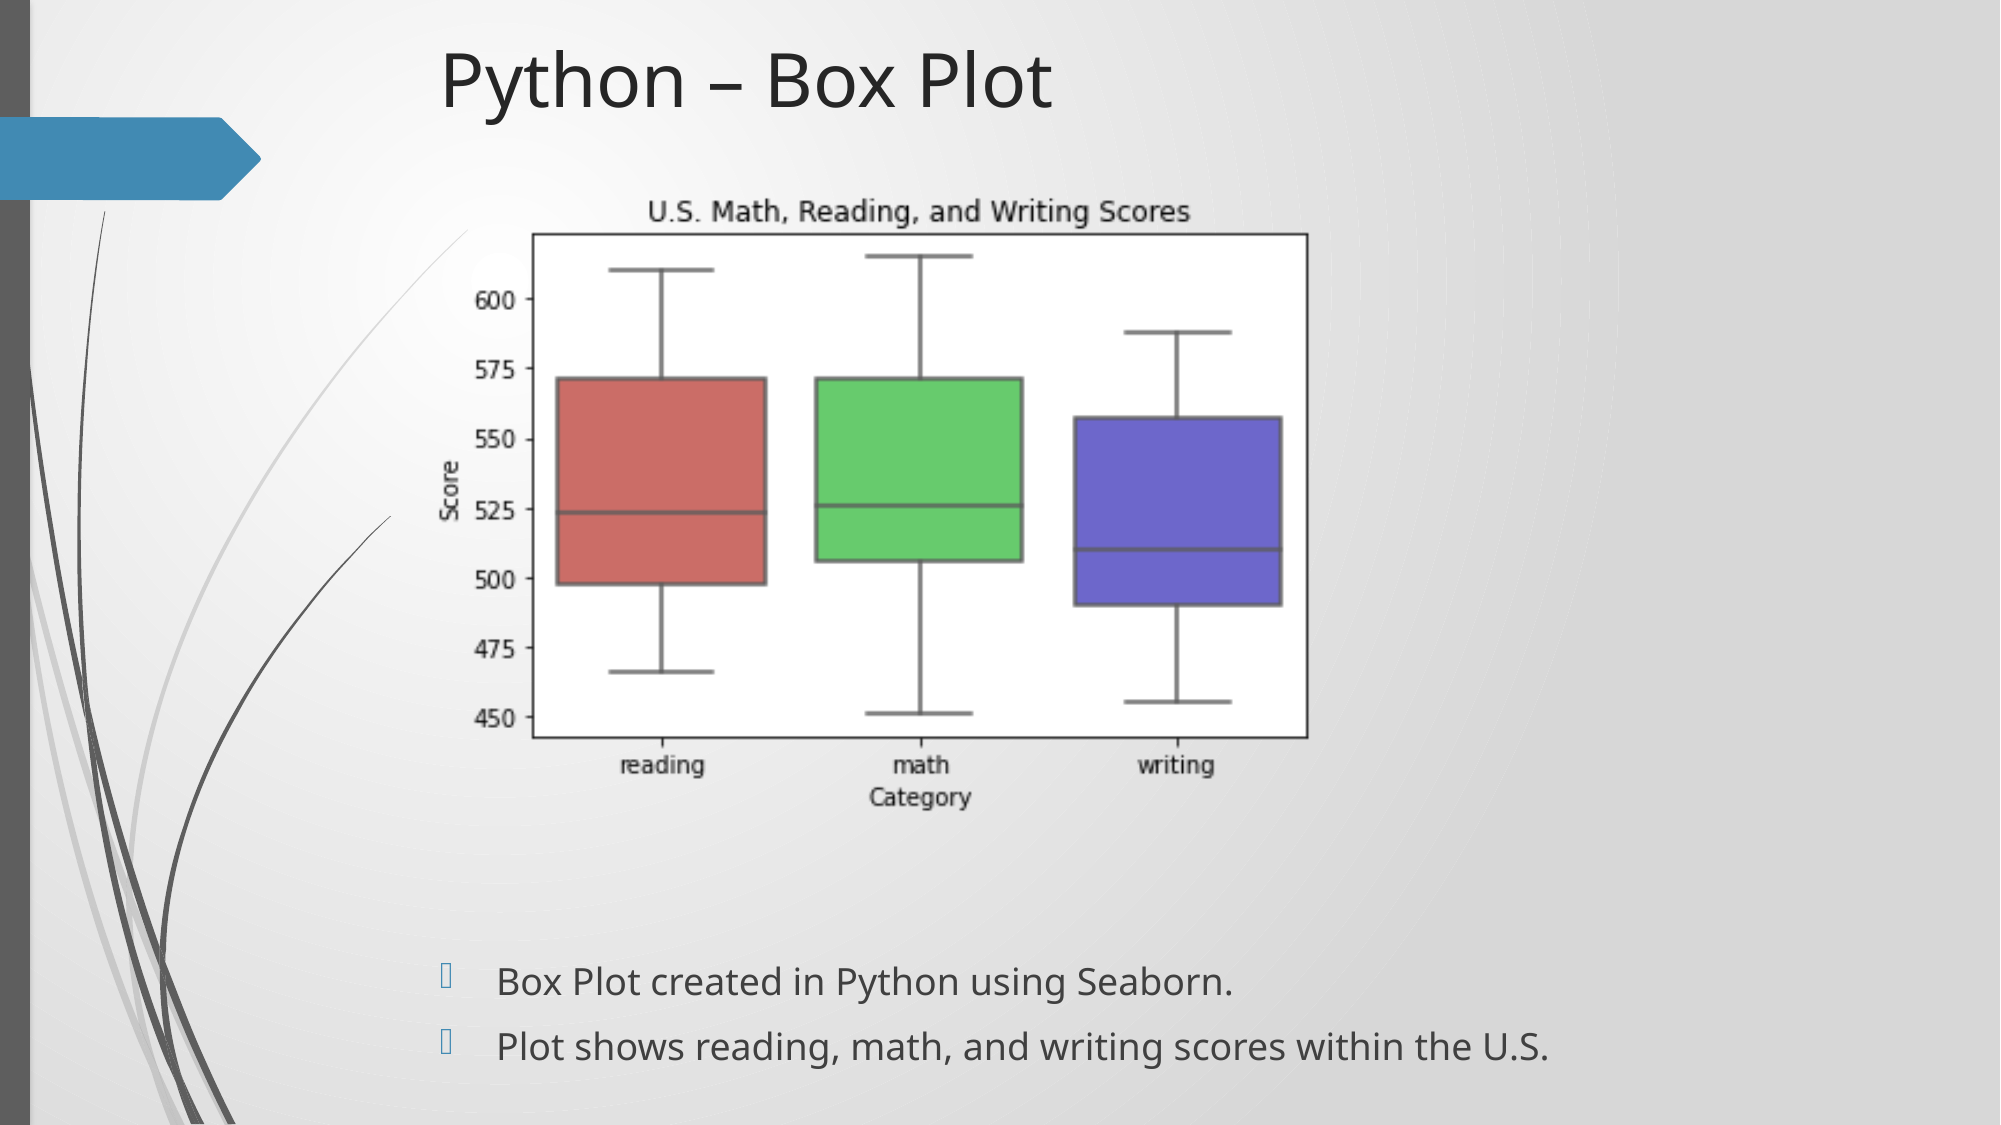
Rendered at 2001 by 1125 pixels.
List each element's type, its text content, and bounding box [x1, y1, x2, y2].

title Python – Box Plot [424, 25, 1887, 144]
picture [424, 182, 1323, 826]
list Box Plot created in Python using Seaborn. Plot shows reading, math, and writing scores within the U.S. [424, 949, 1905, 1100]
